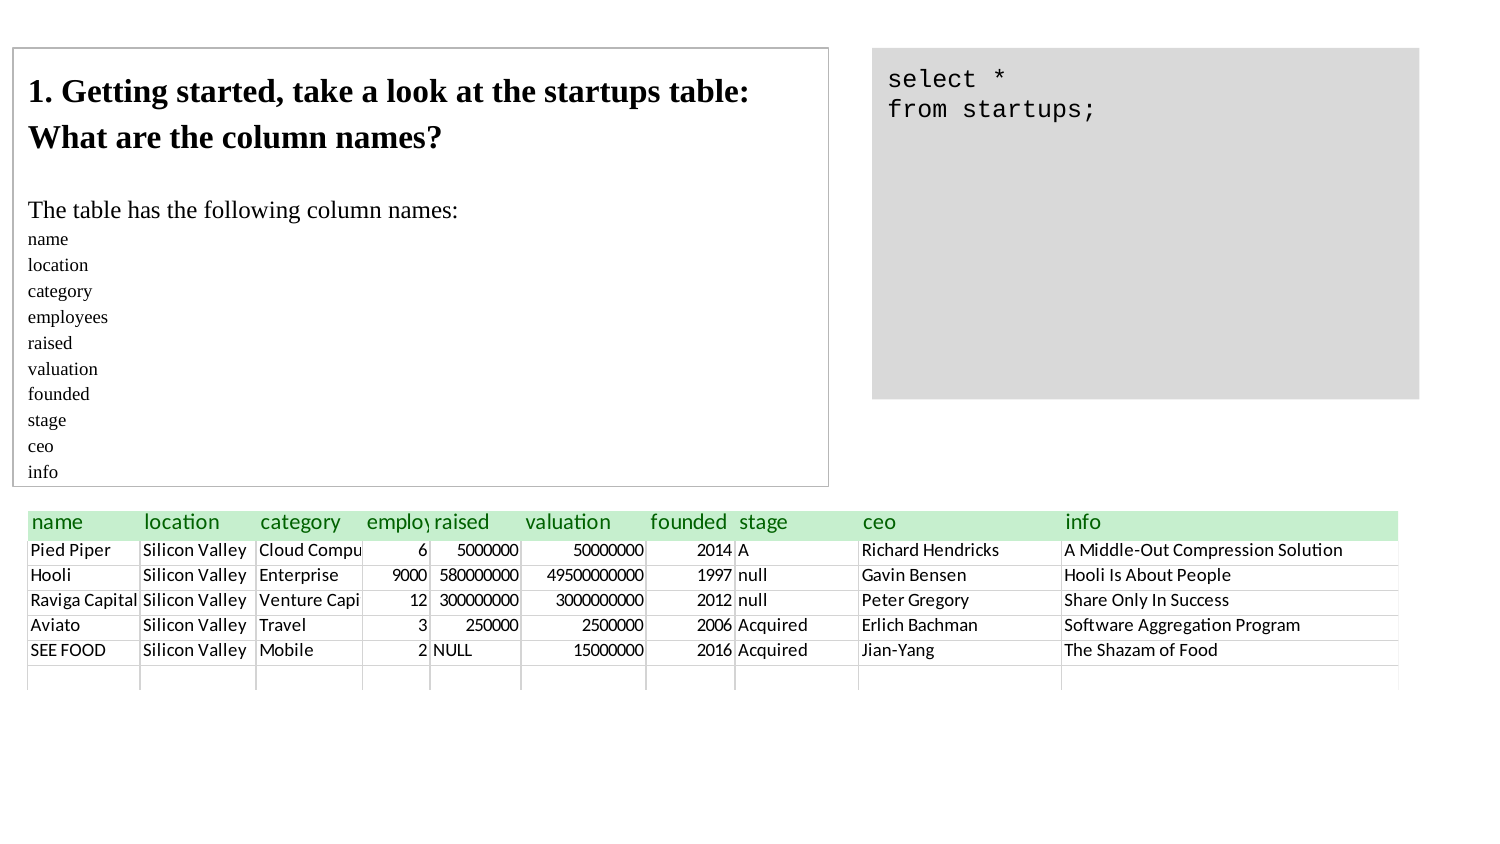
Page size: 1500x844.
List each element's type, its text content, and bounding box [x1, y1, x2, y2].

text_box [26, 509, 1400, 692]
text_box select * from startups; [872, 47, 1420, 400]
text_box 1. Getting started, take a look at the startups table: What are the column names? The table has the following column names: name location category employees raised valuation founded stage ceo info [12, 47, 829, 487]
